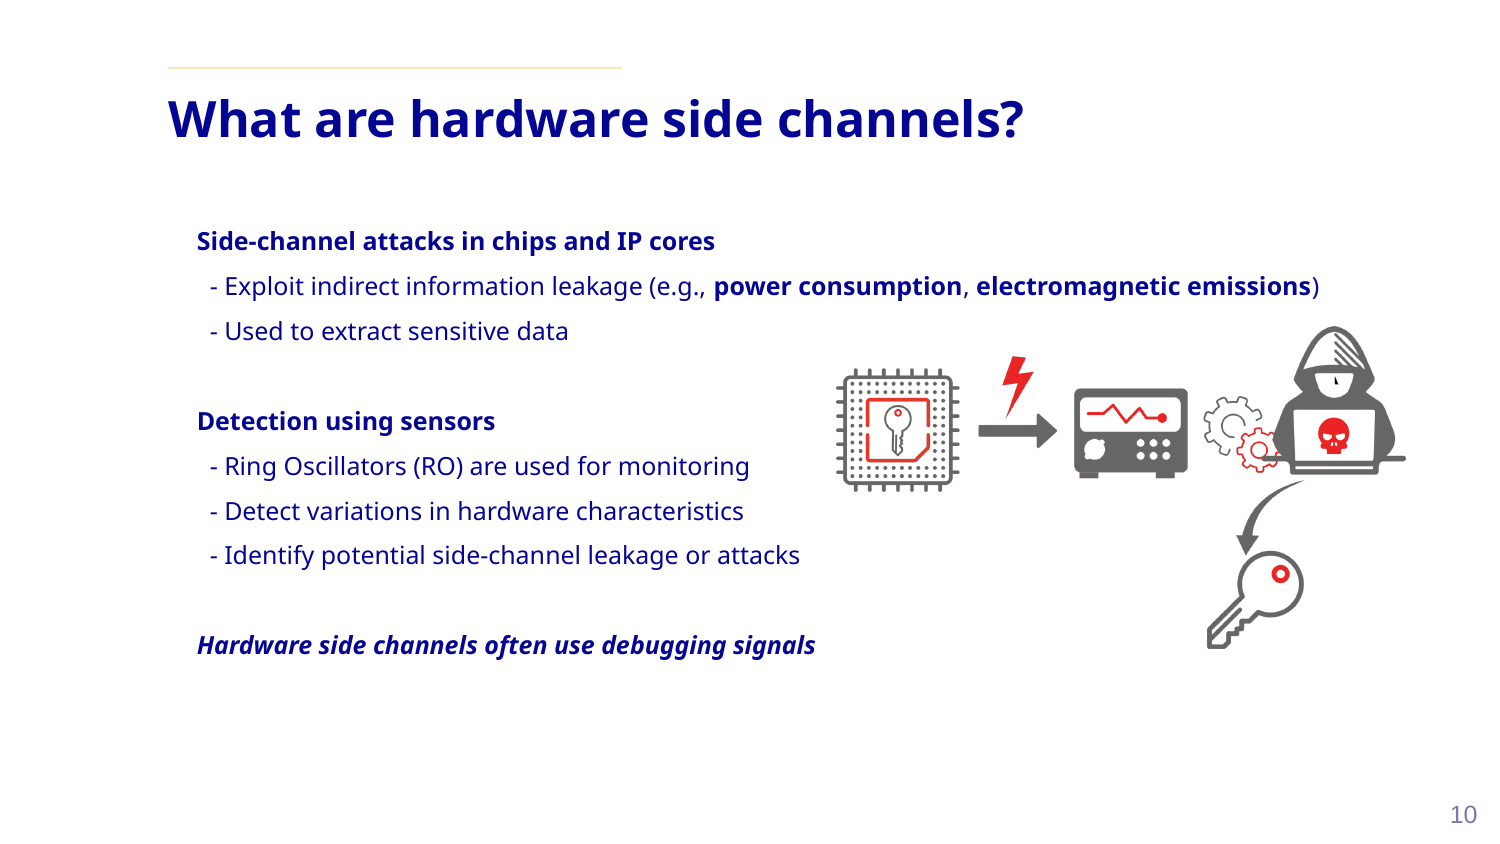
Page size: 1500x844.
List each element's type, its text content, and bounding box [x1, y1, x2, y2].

text_box Side-channel attacks in chips and IP cores - Exploit indirect information leakage (e.g., power consumption, electromagnetic emissions) - Used to extract sensitive data Detection using sensors - Ring Oscillators (RO) are used for monitoring - Detect variations in hardware characteristics - Identify potential side-channel leakage or attacks Hardware side channels often use debugging signals [153, 203, 1406, 668]
text_box 10 [1155, 790, 1493, 836]
title What are hardware side channels? [153, 72, 1329, 203]
picture [835, 326, 1406, 649]
